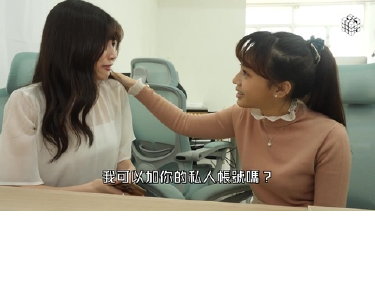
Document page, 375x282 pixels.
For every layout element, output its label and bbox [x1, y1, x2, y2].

picture [0, 0, 375, 212]
